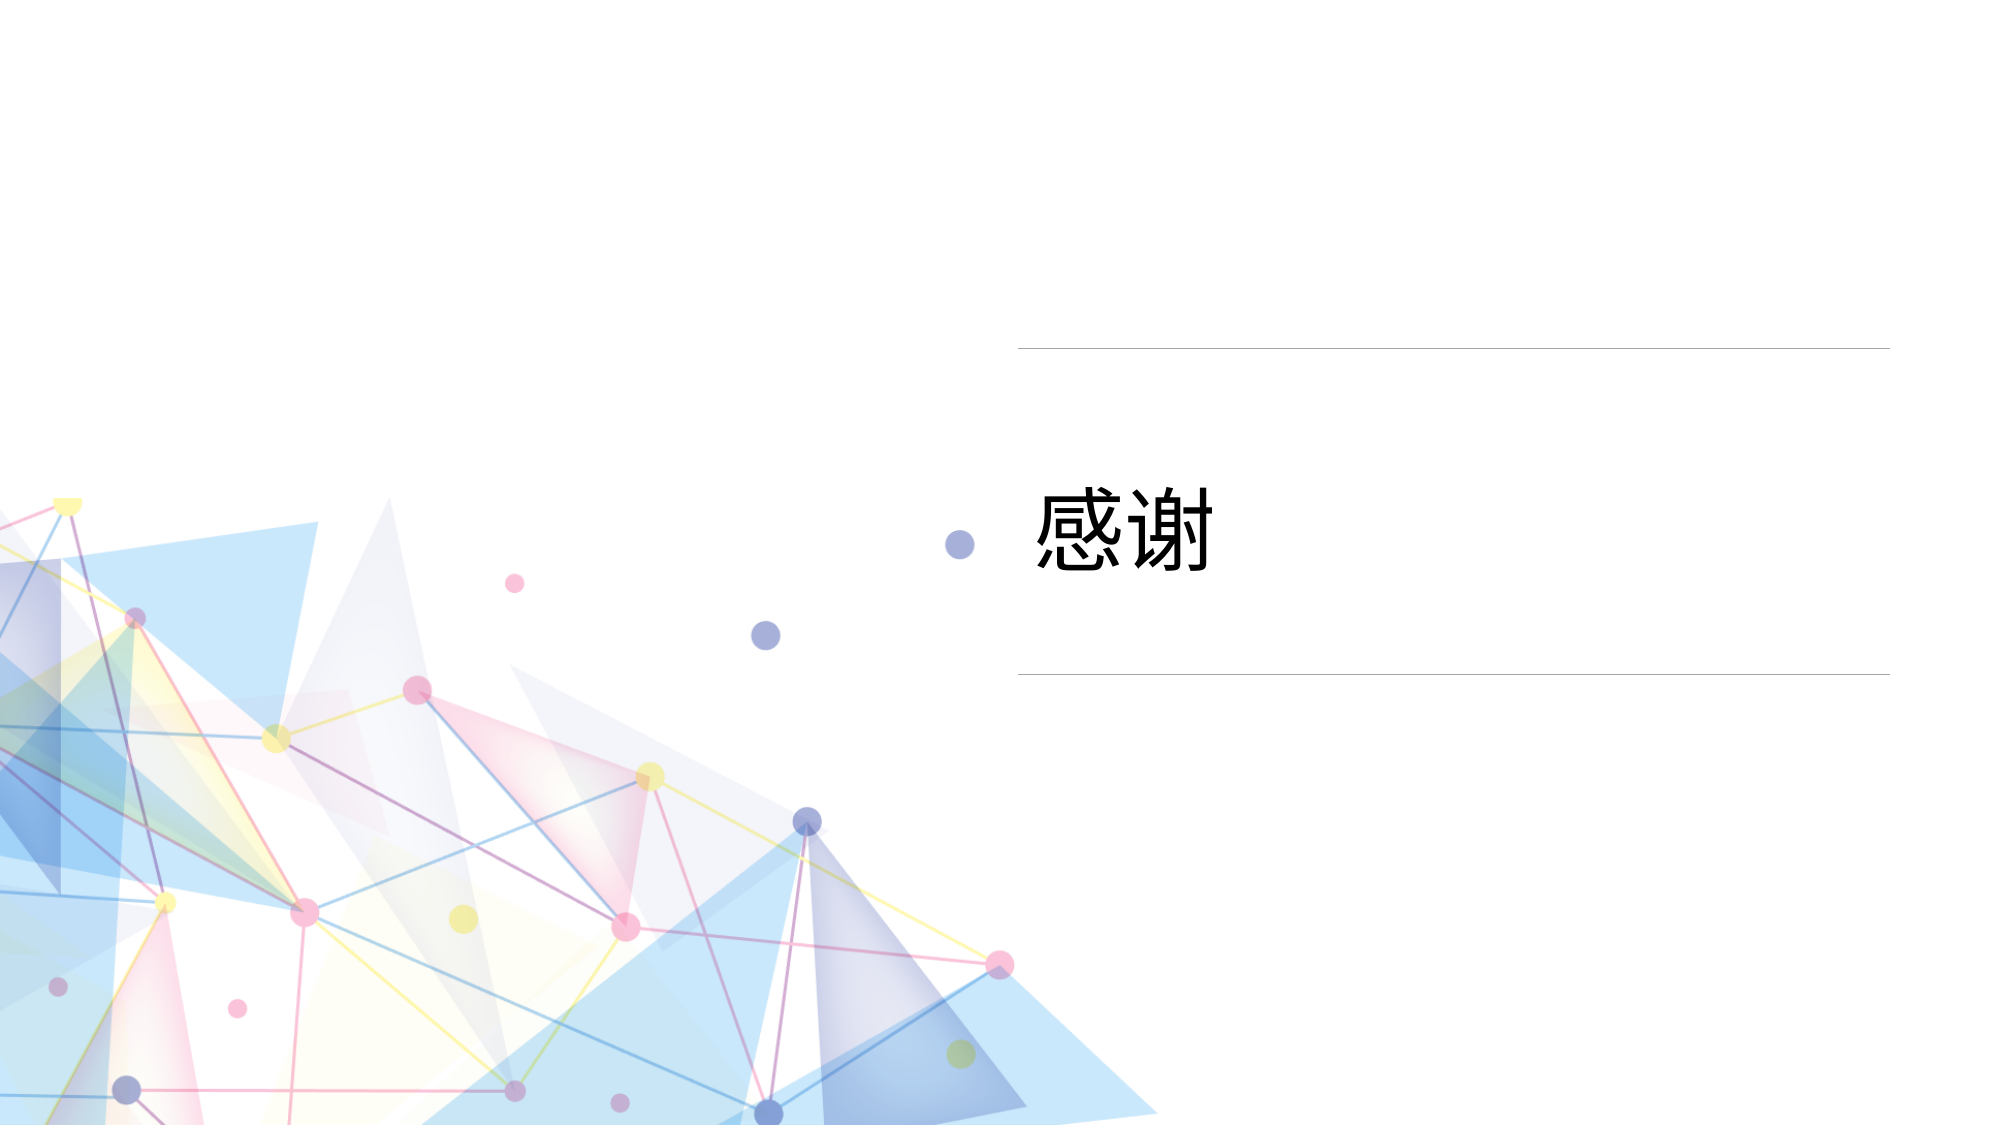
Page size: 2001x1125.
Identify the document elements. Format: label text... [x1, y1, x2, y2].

title 感谢 [1018, 431, 1754, 592]
picture [0, 498, 1301, 1125]
